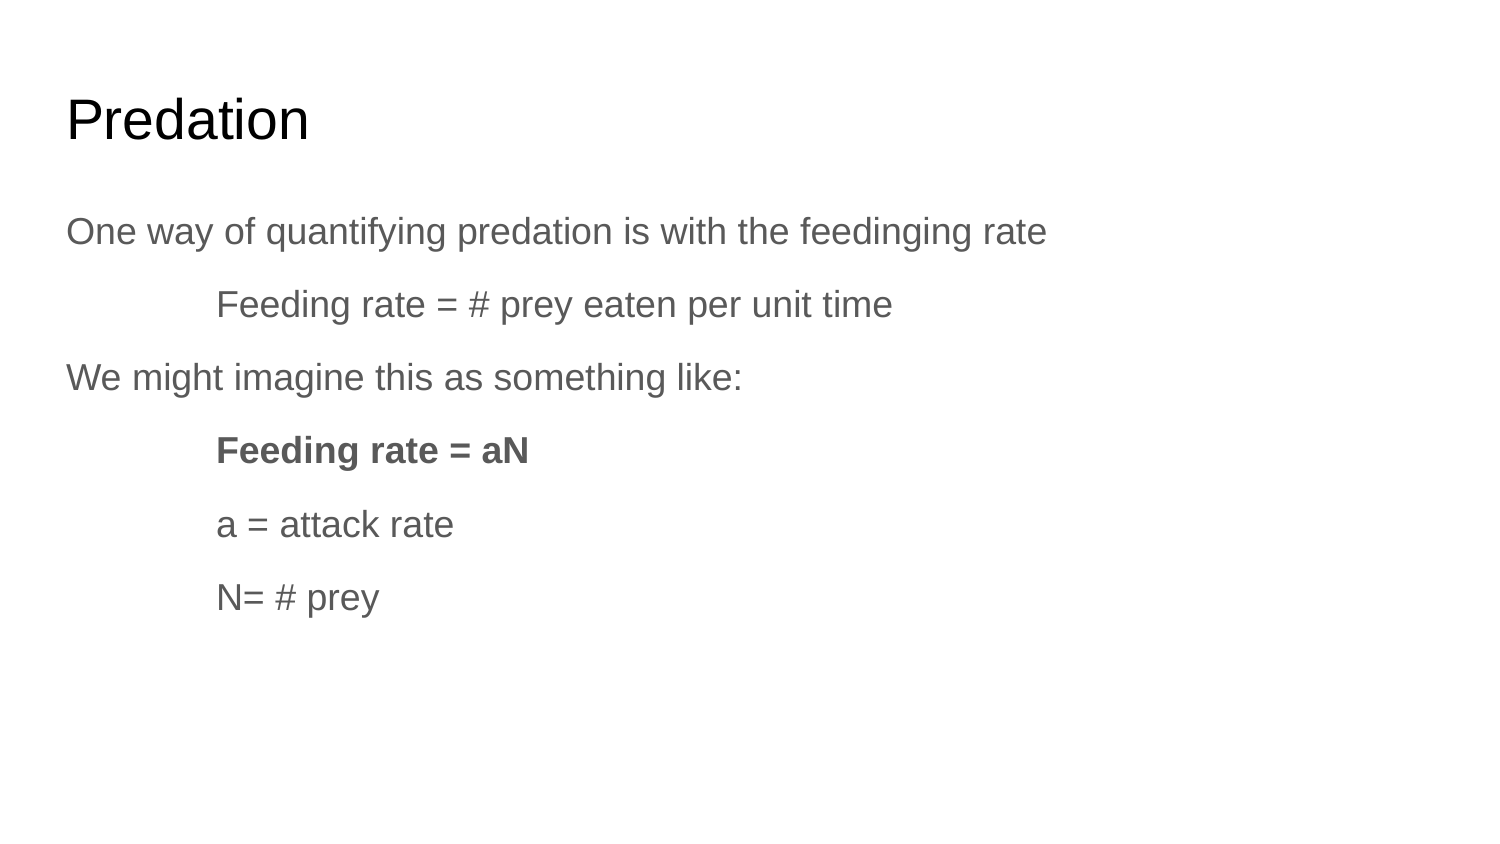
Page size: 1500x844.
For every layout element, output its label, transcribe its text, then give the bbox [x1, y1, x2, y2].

title Predation [51, 72, 1449, 167]
list One way of quantifying predation is with the feedinging rate Feeding rate = # prey eaten per unit time We might imagine this as something like: Feeding rate = aN a = attack rate N= # prey [51, 189, 1449, 750]
